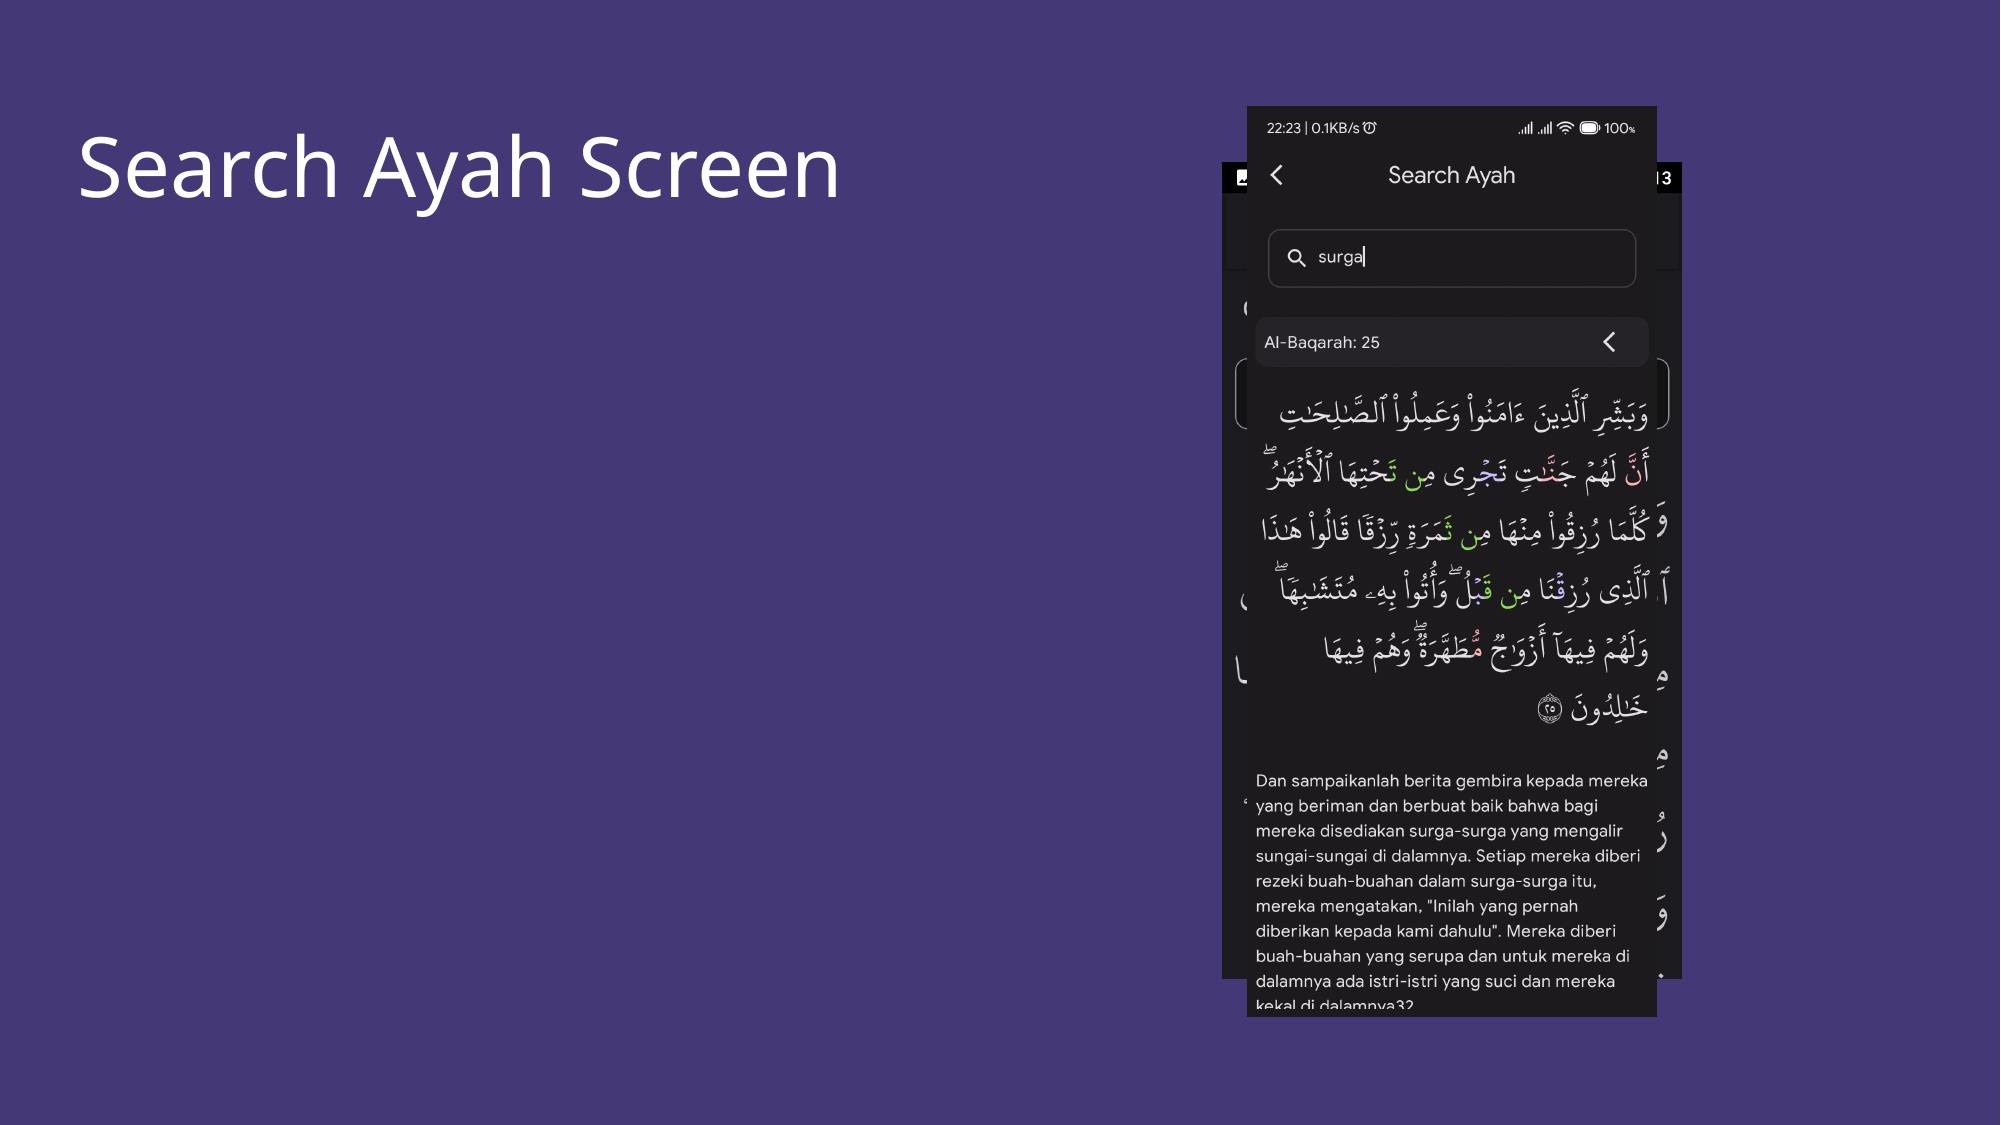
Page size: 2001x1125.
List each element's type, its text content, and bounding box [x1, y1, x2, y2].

picture [1222, 106, 1682, 1017]
text_box Search Ayah Screen [63, 106, 1074, 222]
